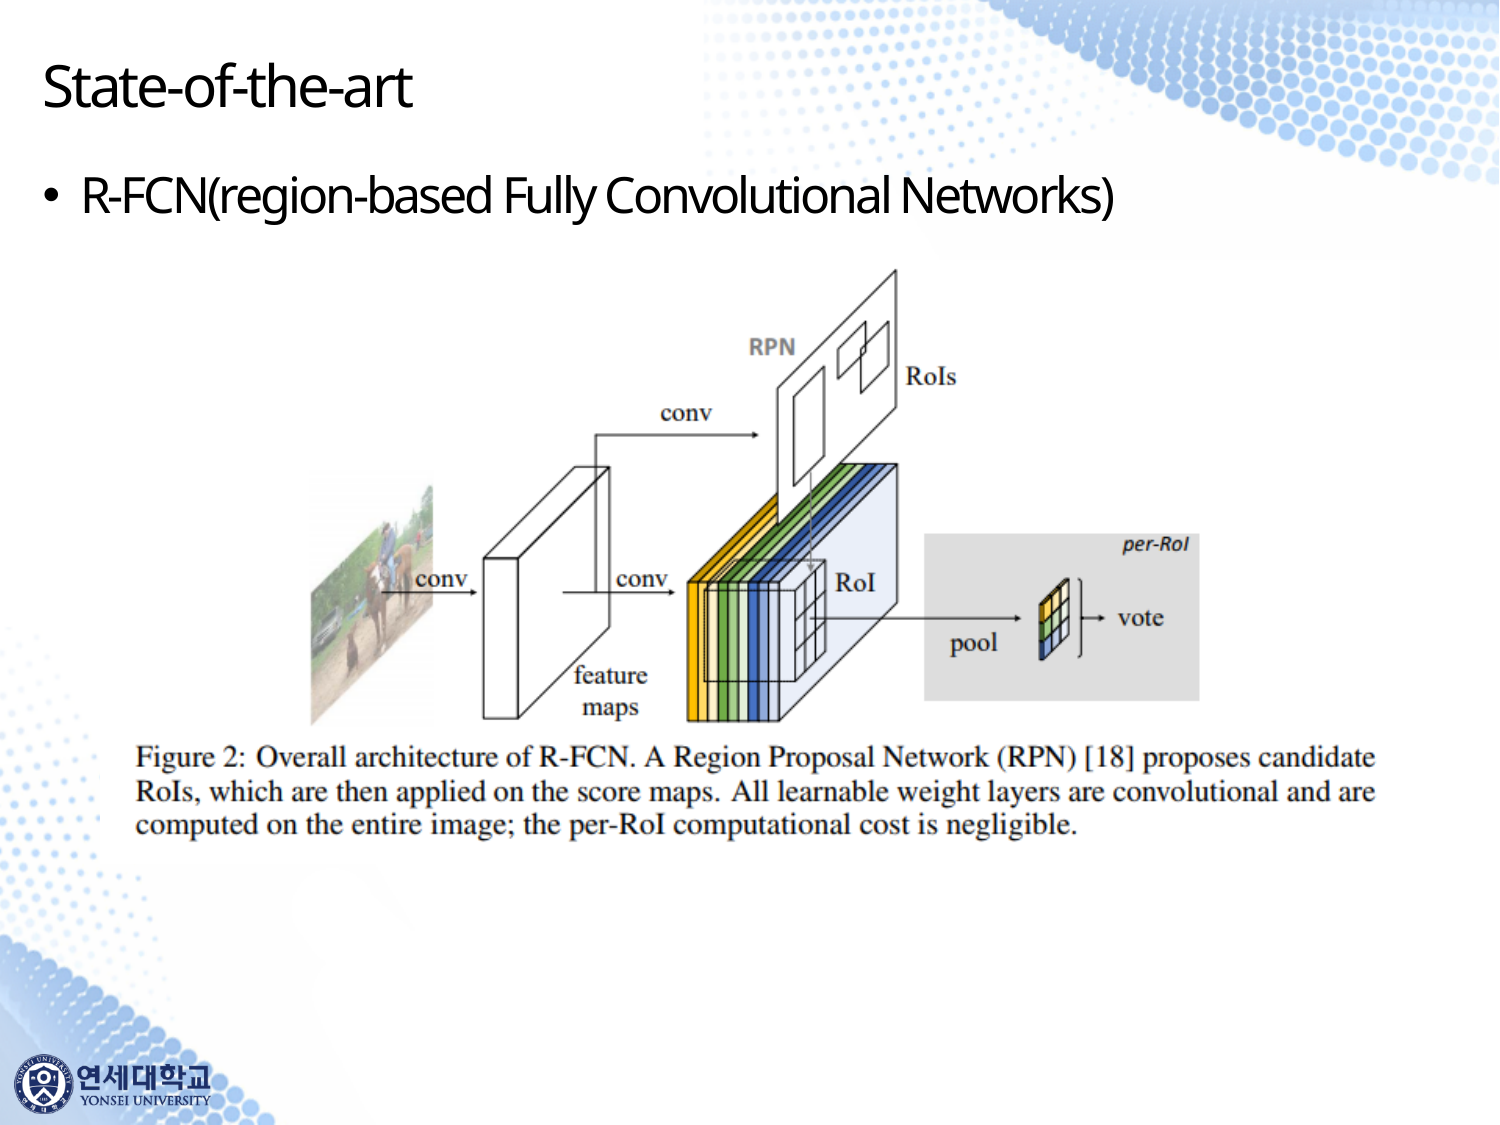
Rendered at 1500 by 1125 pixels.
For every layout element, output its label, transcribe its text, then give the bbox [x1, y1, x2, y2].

title State-of-the-art [34, 34, 1463, 142]
picture [0, 0, 1499, 1125]
list R-FCN(region-based Fully Convolutional Networks) [34, 161, 1463, 1034]
